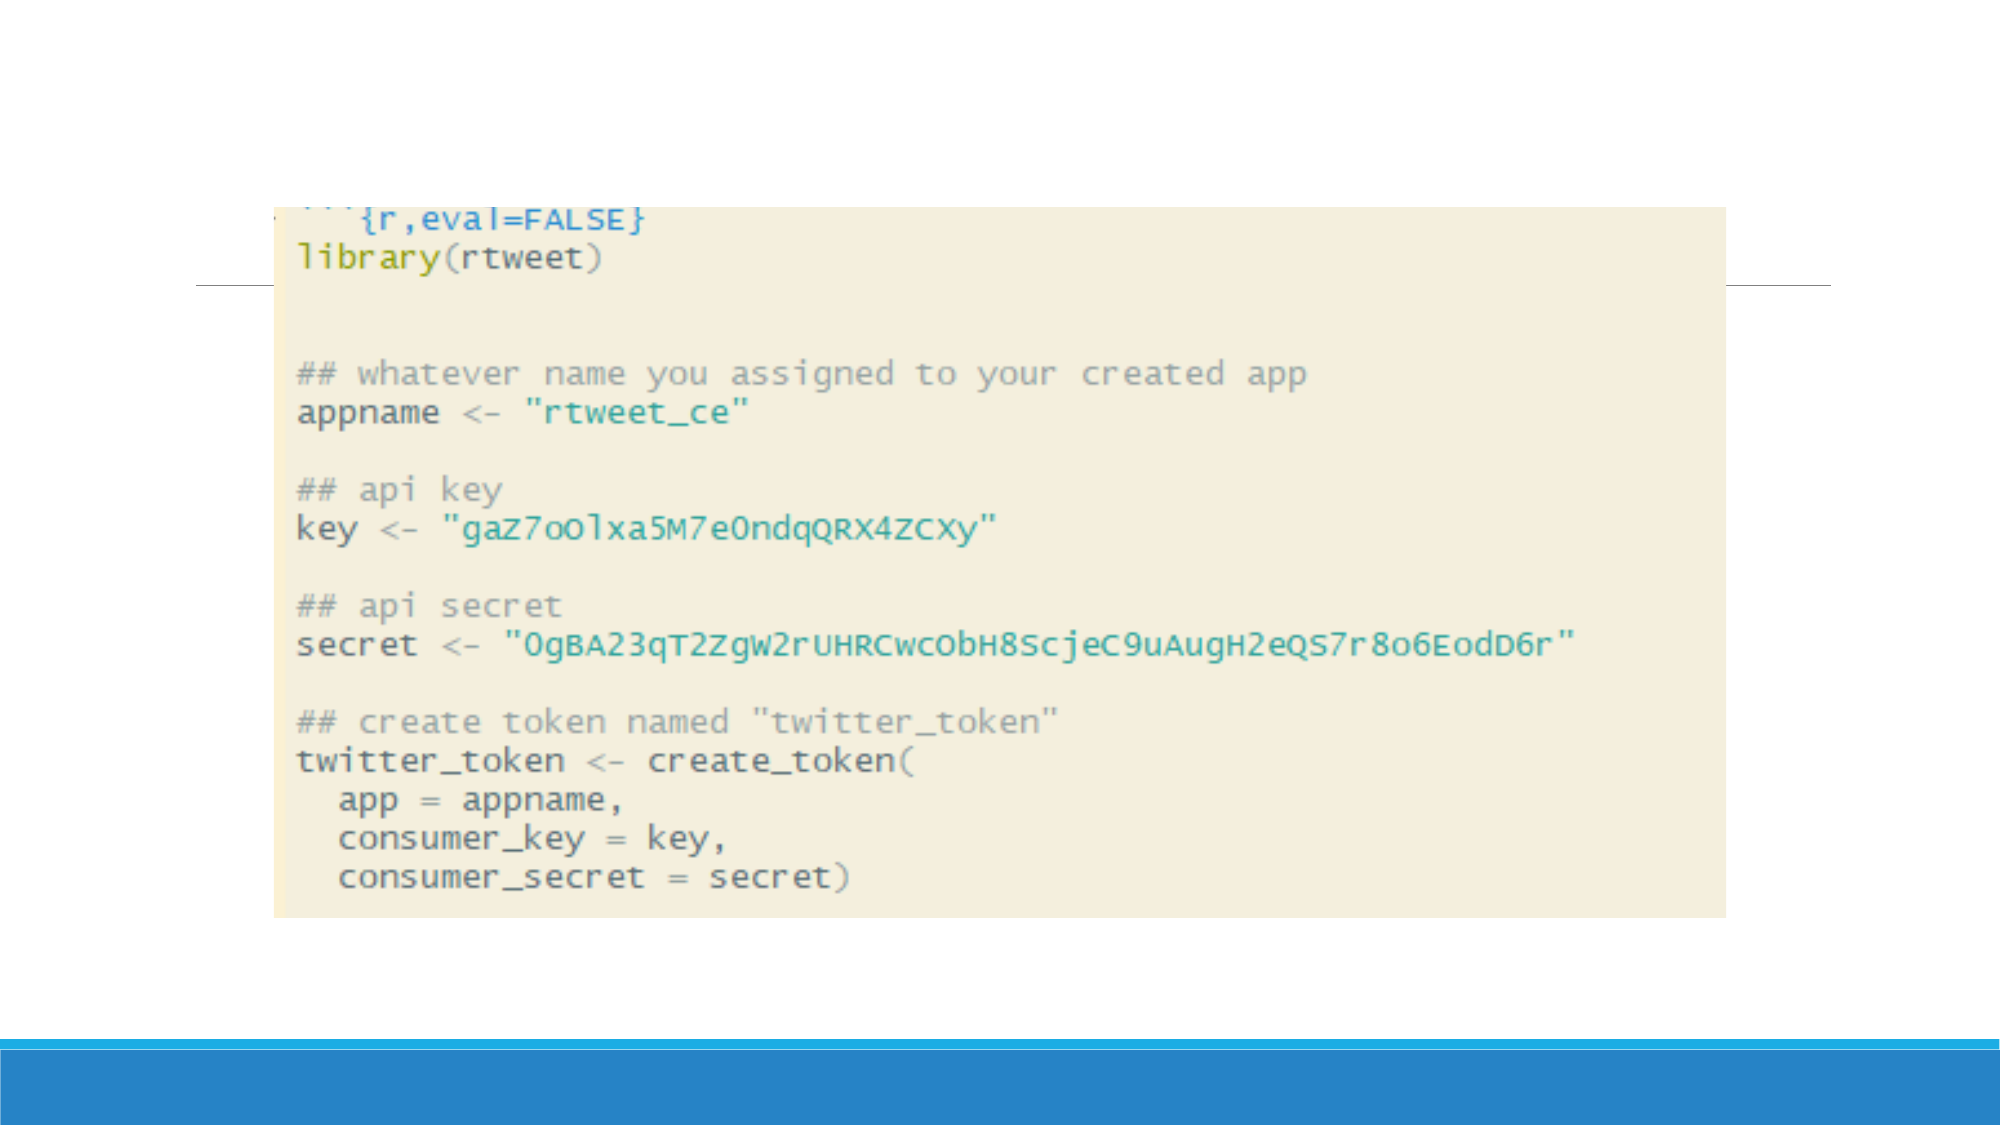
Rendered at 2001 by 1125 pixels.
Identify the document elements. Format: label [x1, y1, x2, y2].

picture [273, 206, 1727, 918]
